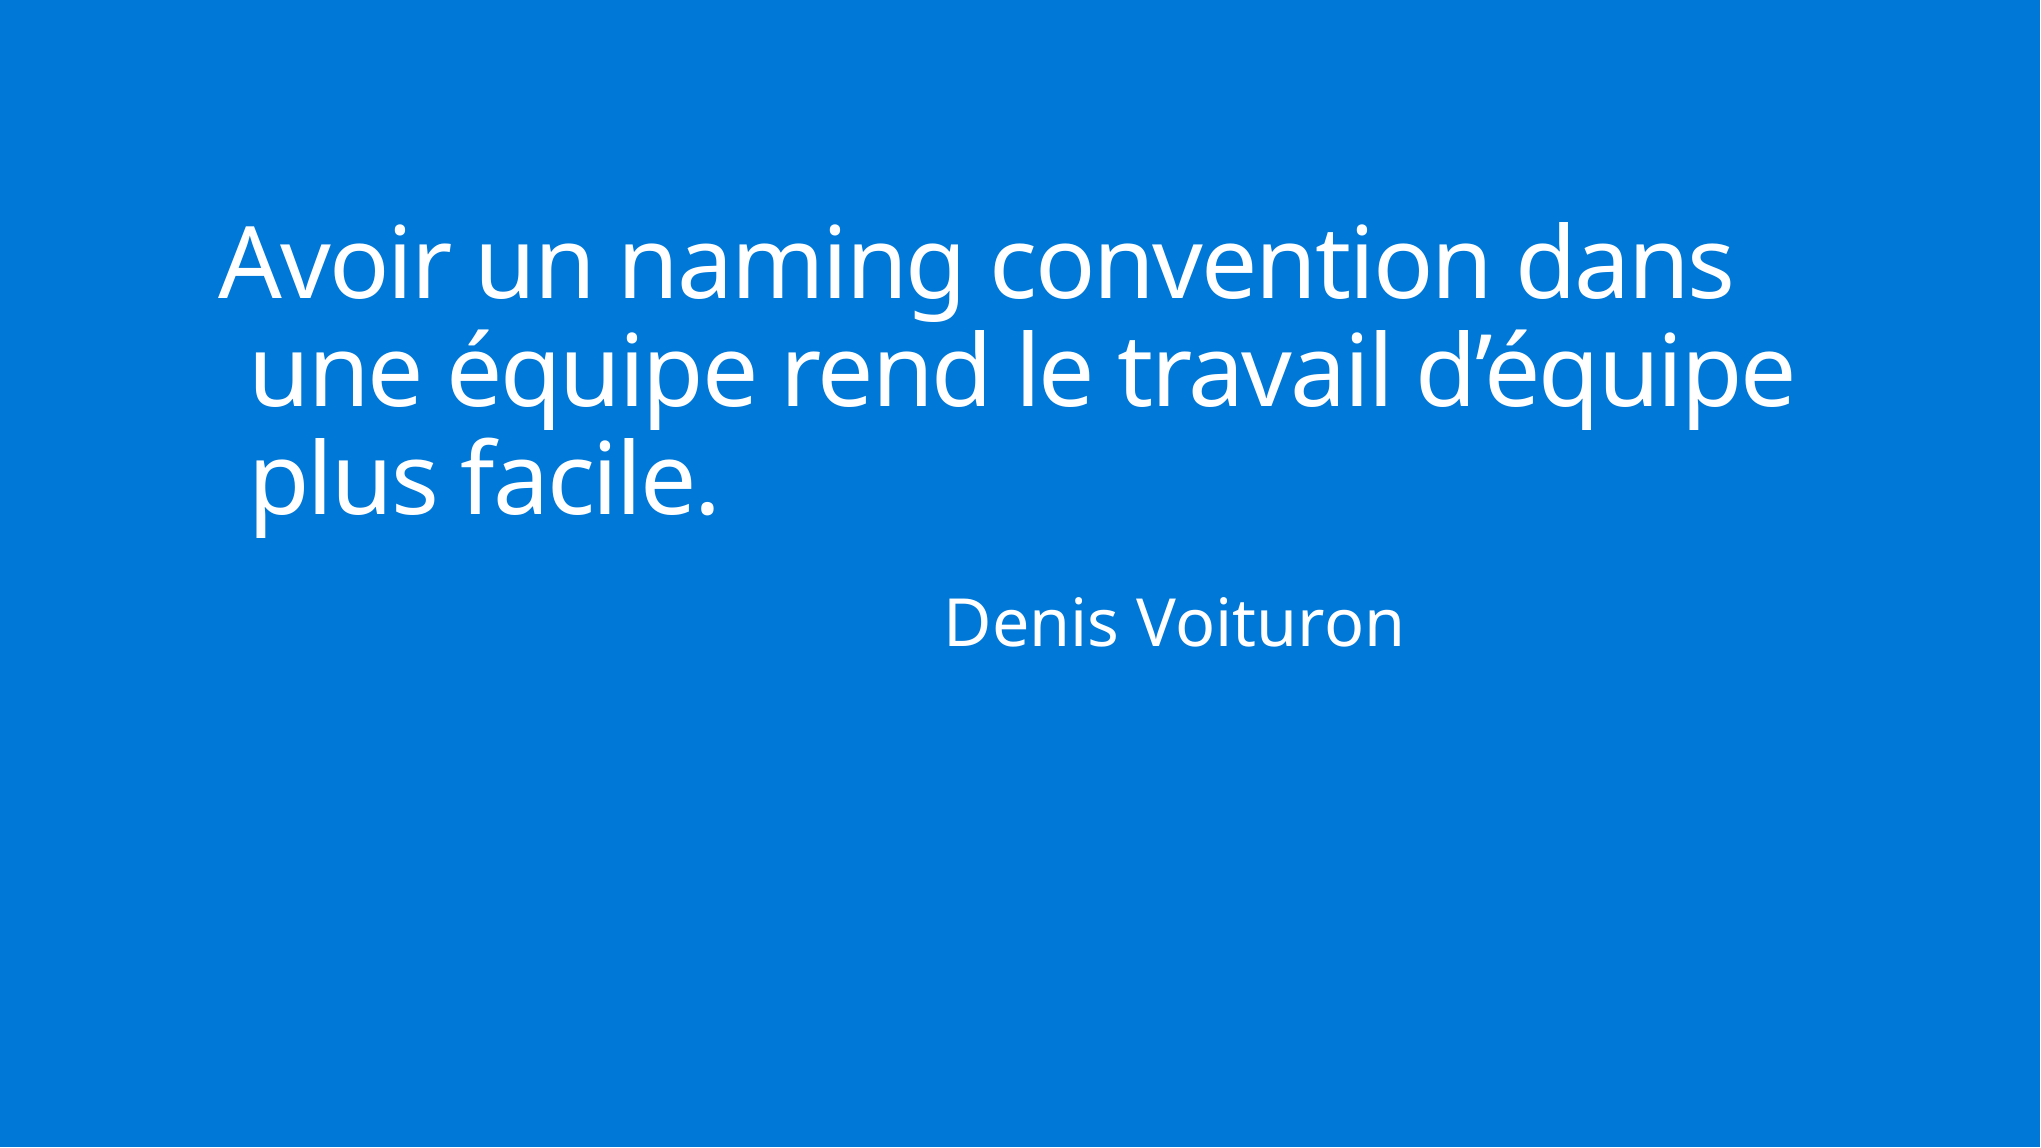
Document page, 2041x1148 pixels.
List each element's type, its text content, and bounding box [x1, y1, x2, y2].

title Avoir un naming convention dans une équipe rend le travail d’équipe plus facile. [195, 197, 1846, 762]
list Denis Voituron [920, 573, 1821, 677]
